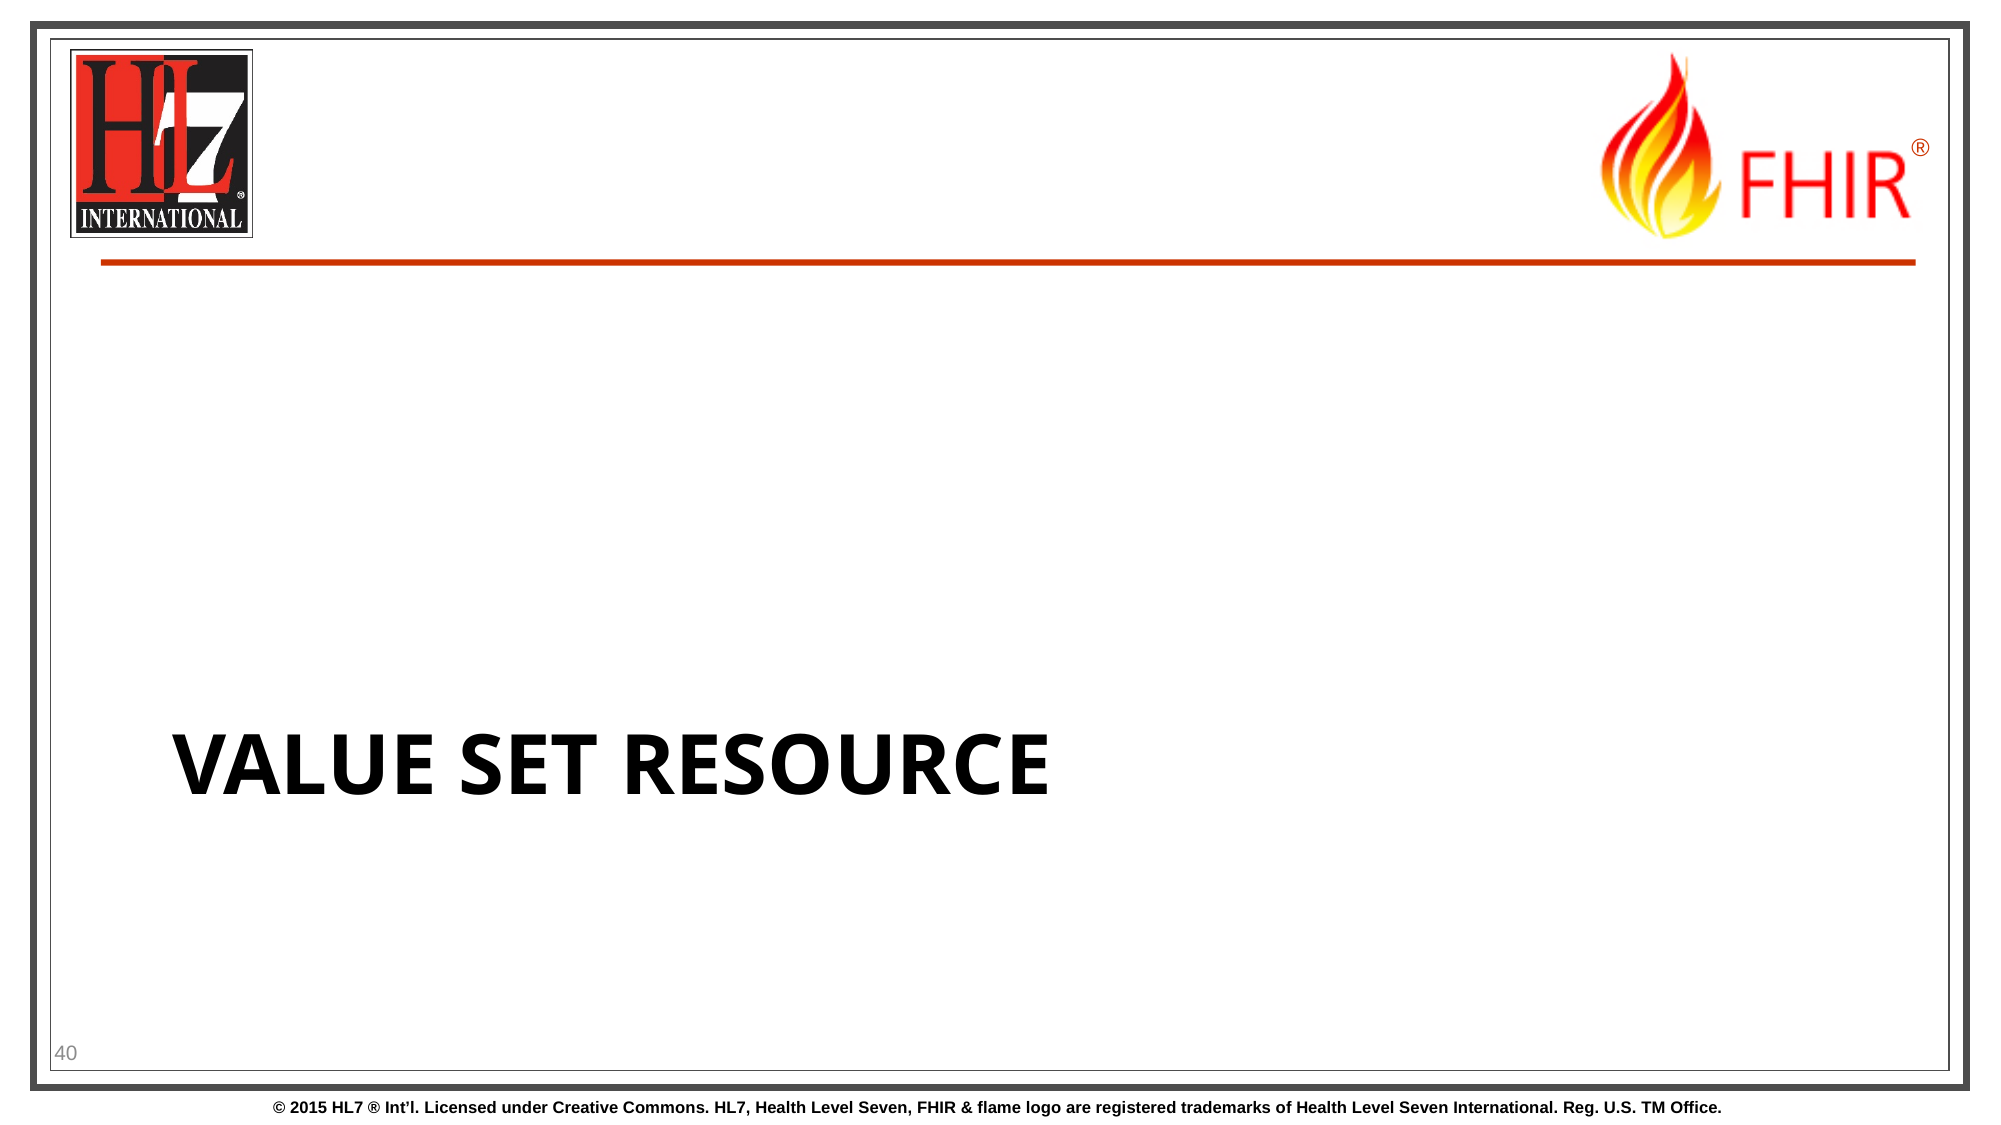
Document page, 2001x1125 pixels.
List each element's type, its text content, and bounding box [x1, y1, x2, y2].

text_box 40 [39, 1034, 197, 1071]
title Value Set Resource [157, 722, 1858, 947]
picture [70, 49, 253, 238]
picture [1588, 42, 1923, 249]
